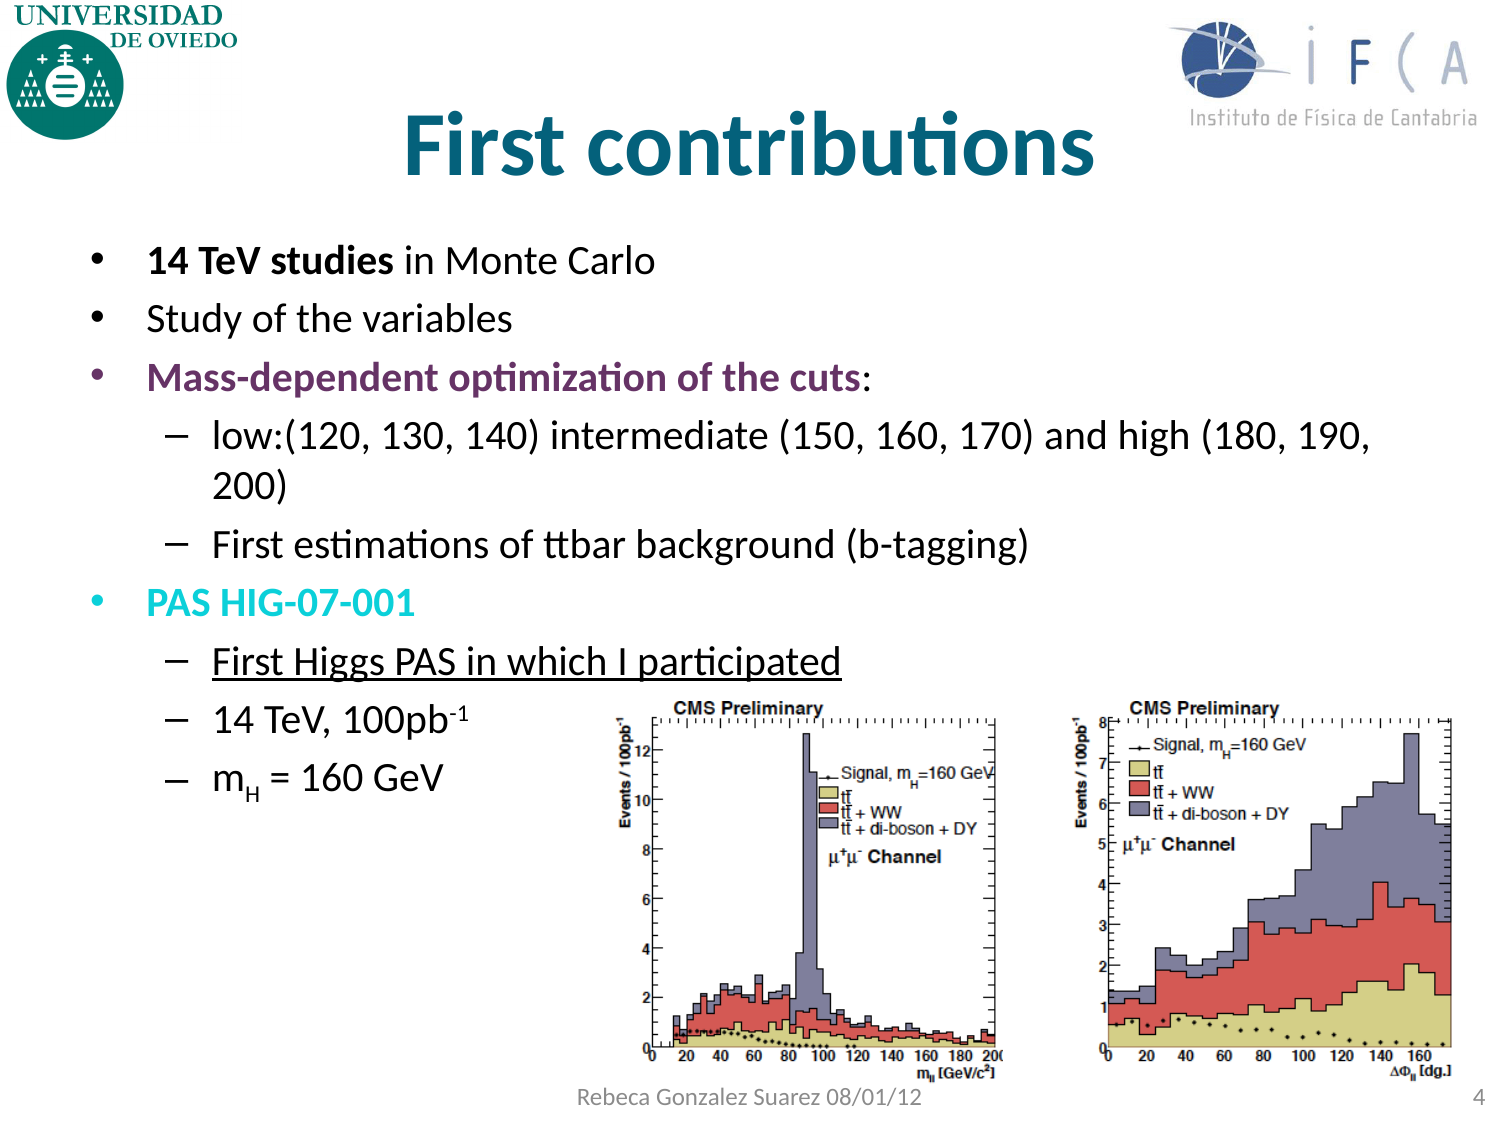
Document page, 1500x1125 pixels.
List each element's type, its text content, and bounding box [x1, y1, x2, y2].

list 14 TeV studies in Monte Carlo Study of the variables Mass-dependent optimization of the cuts: low:(120, 130, 140) intermediate (150, 160, 170) and high (180, 190, 200) First estimations of ttbar background (b-tagging) PAS HIG-07-001 First Higgs PAS in which I participated 14 TeV, 100pb-1 mH = 160 GeV [75, 225, 1425, 968]
title First contributions [75, 45, 1425, 225]
slide_number 4 [1150, 1065, 1500, 1125]
picture [605, 701, 1464, 1086]
picture [0, 0, 242, 143]
footer Rebeca Gonzalez Suarez 08/01/12 [512, 1065, 988, 1125]
picture [1159, 0, 1500, 143]
